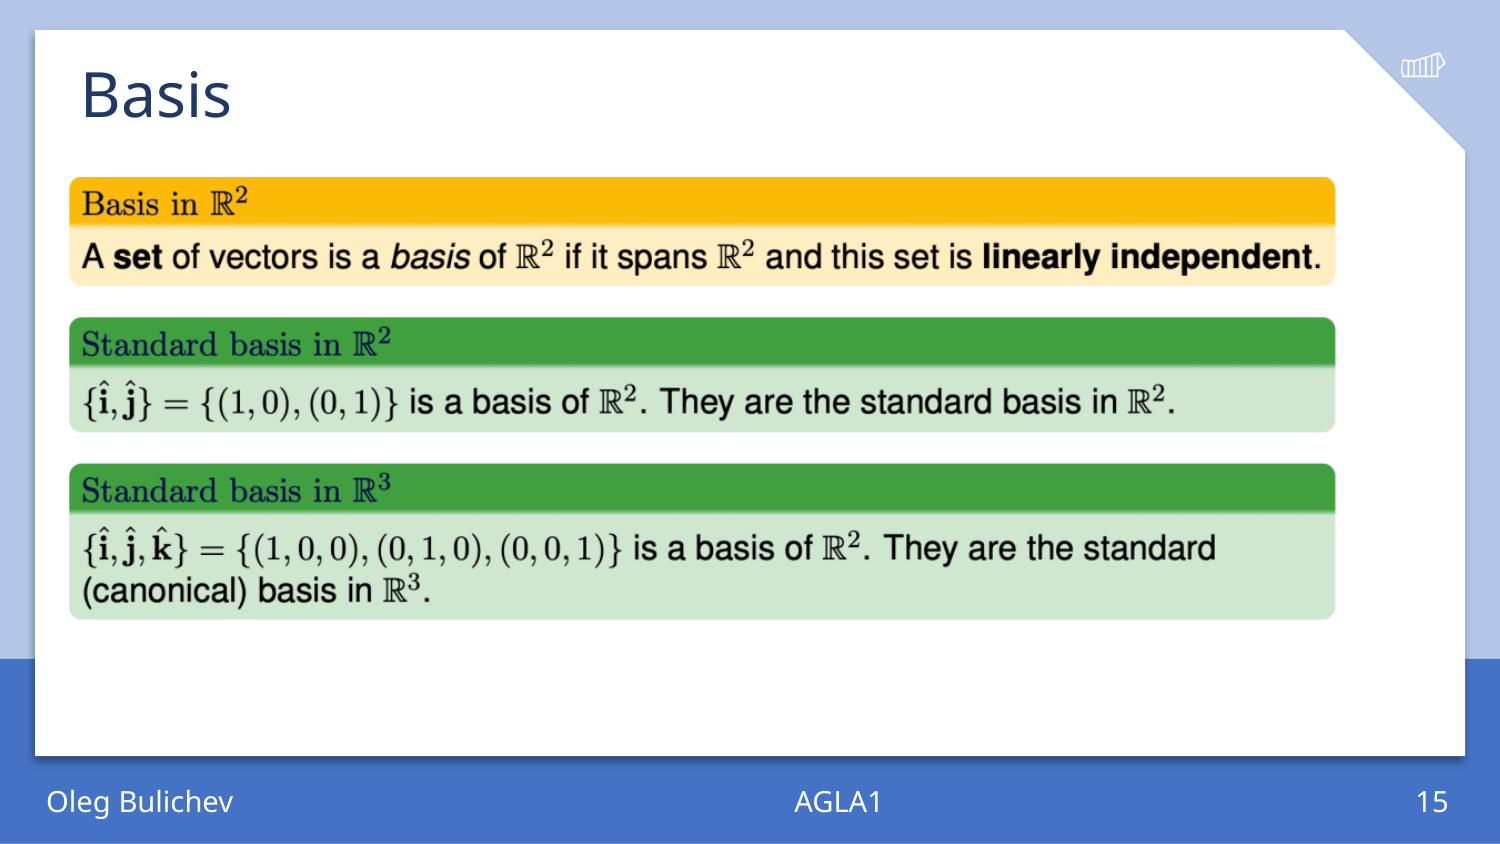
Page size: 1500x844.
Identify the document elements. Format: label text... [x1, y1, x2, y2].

title Basis [69, 58, 1364, 158]
picture [0, 0, 1500, 658]
picture [69, 177, 1336, 624]
